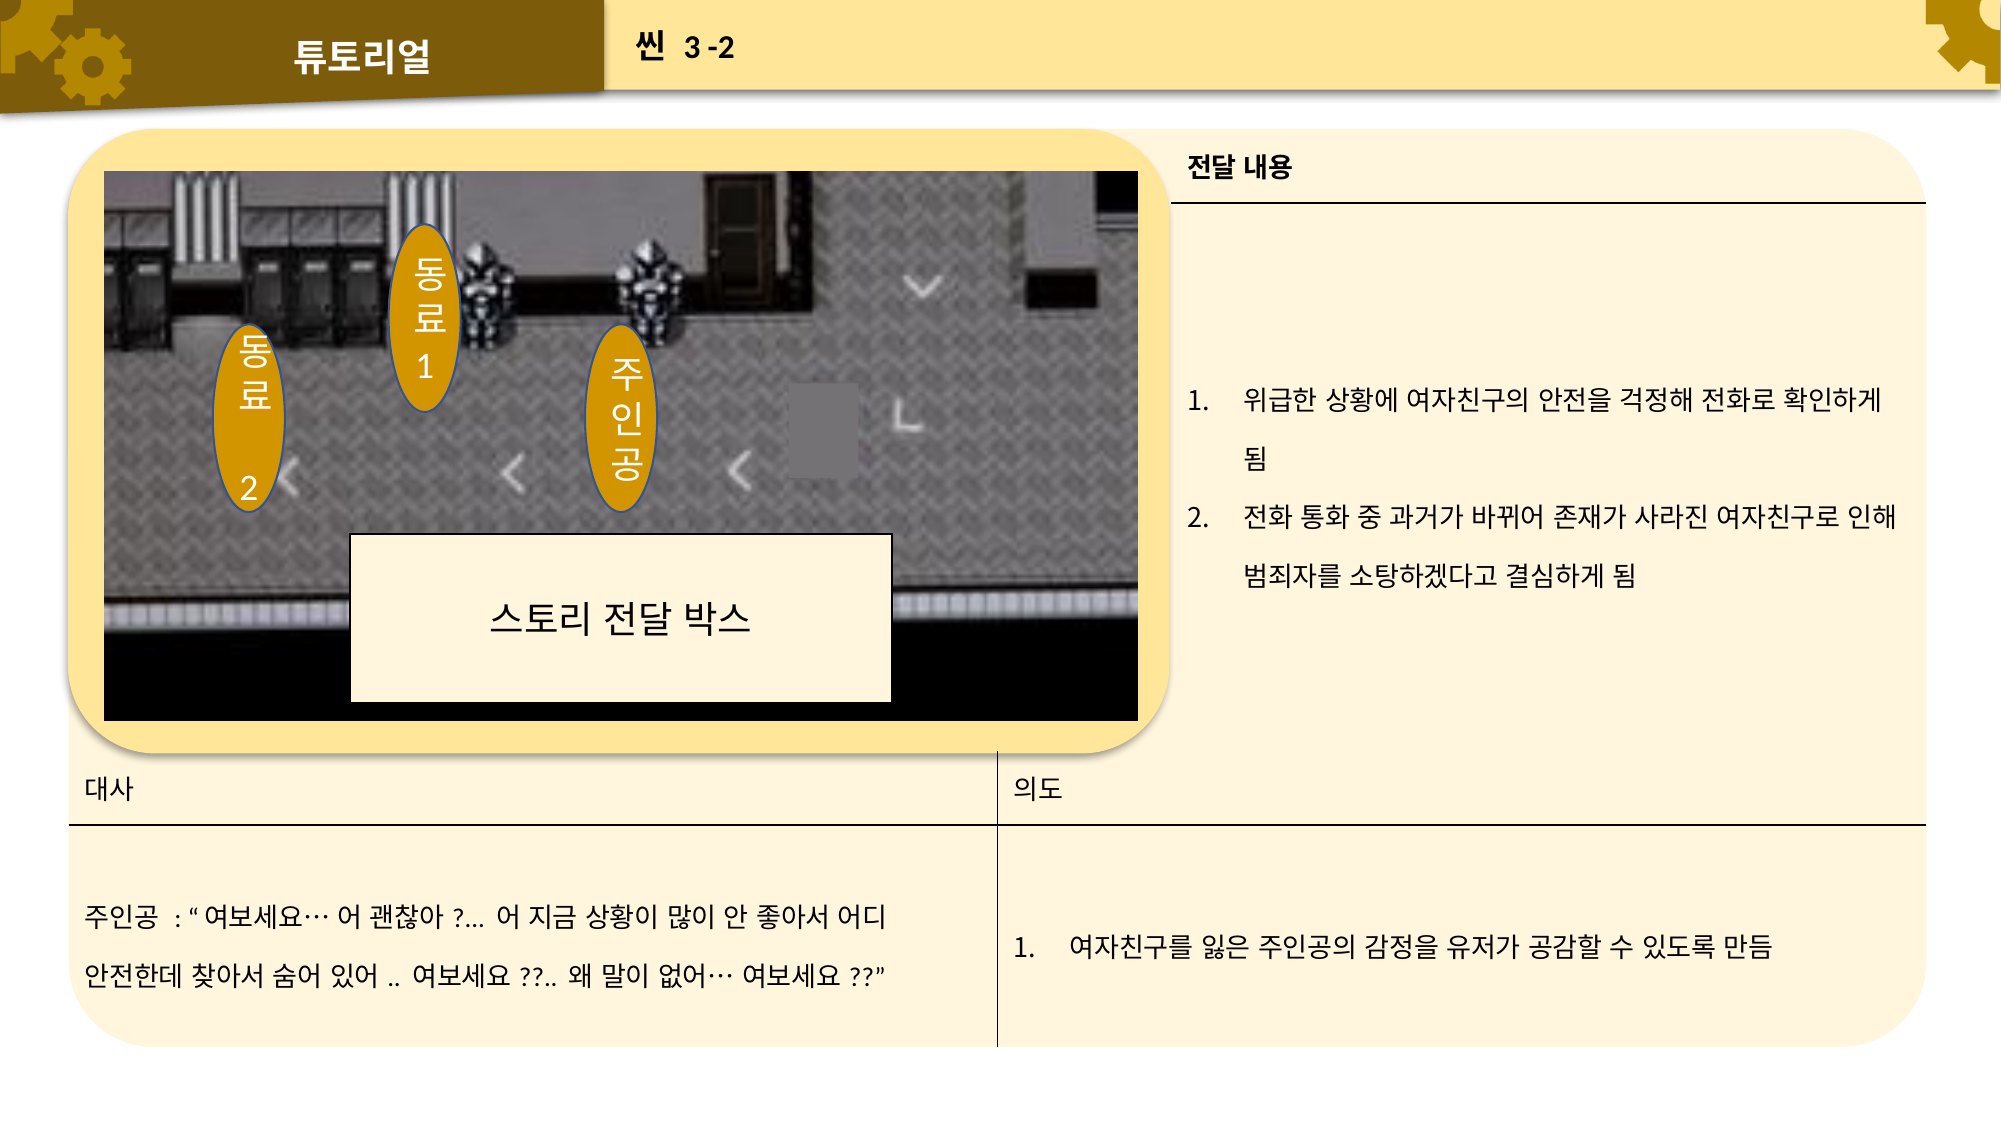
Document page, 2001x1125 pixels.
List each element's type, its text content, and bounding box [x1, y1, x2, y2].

table_cell 주인공 : “여보세요… 어 괜찮아?... 어 지금 상황이 많이 안 좋아서 어디 안전한데 찾아서 숨어 있어.. 여보세요??.. 왜 말이 없어… 여보세요??” [69, 826, 997, 1047]
title 튜토리얼 [137, 6, 588, 85]
table_header [69, 129, 1171, 751]
table_cell 여자친구를 잃은 주인공의 감정을 유저가 공감할 수 있도록 만듬 [998, 826, 1926, 1047]
table_cell 대사 [69, 751, 997, 824]
table_cell 의도 [998, 751, 1926, 824]
list 씬 3 -2 [621, 18, 1863, 73]
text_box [104, 171, 1138, 721]
table_cell 위급한 상황에 여자친구의 안전을 걱정해 전화로 확인하게 됨 전화 통화 중 과거가 바뀌어 존재가 사라진 여자친구로 인해 범죄자를 소탕하겠다고 결심하게 됨 [1171, 204, 1926, 751]
table_header 전달 내용 [1171, 129, 1926, 202]
